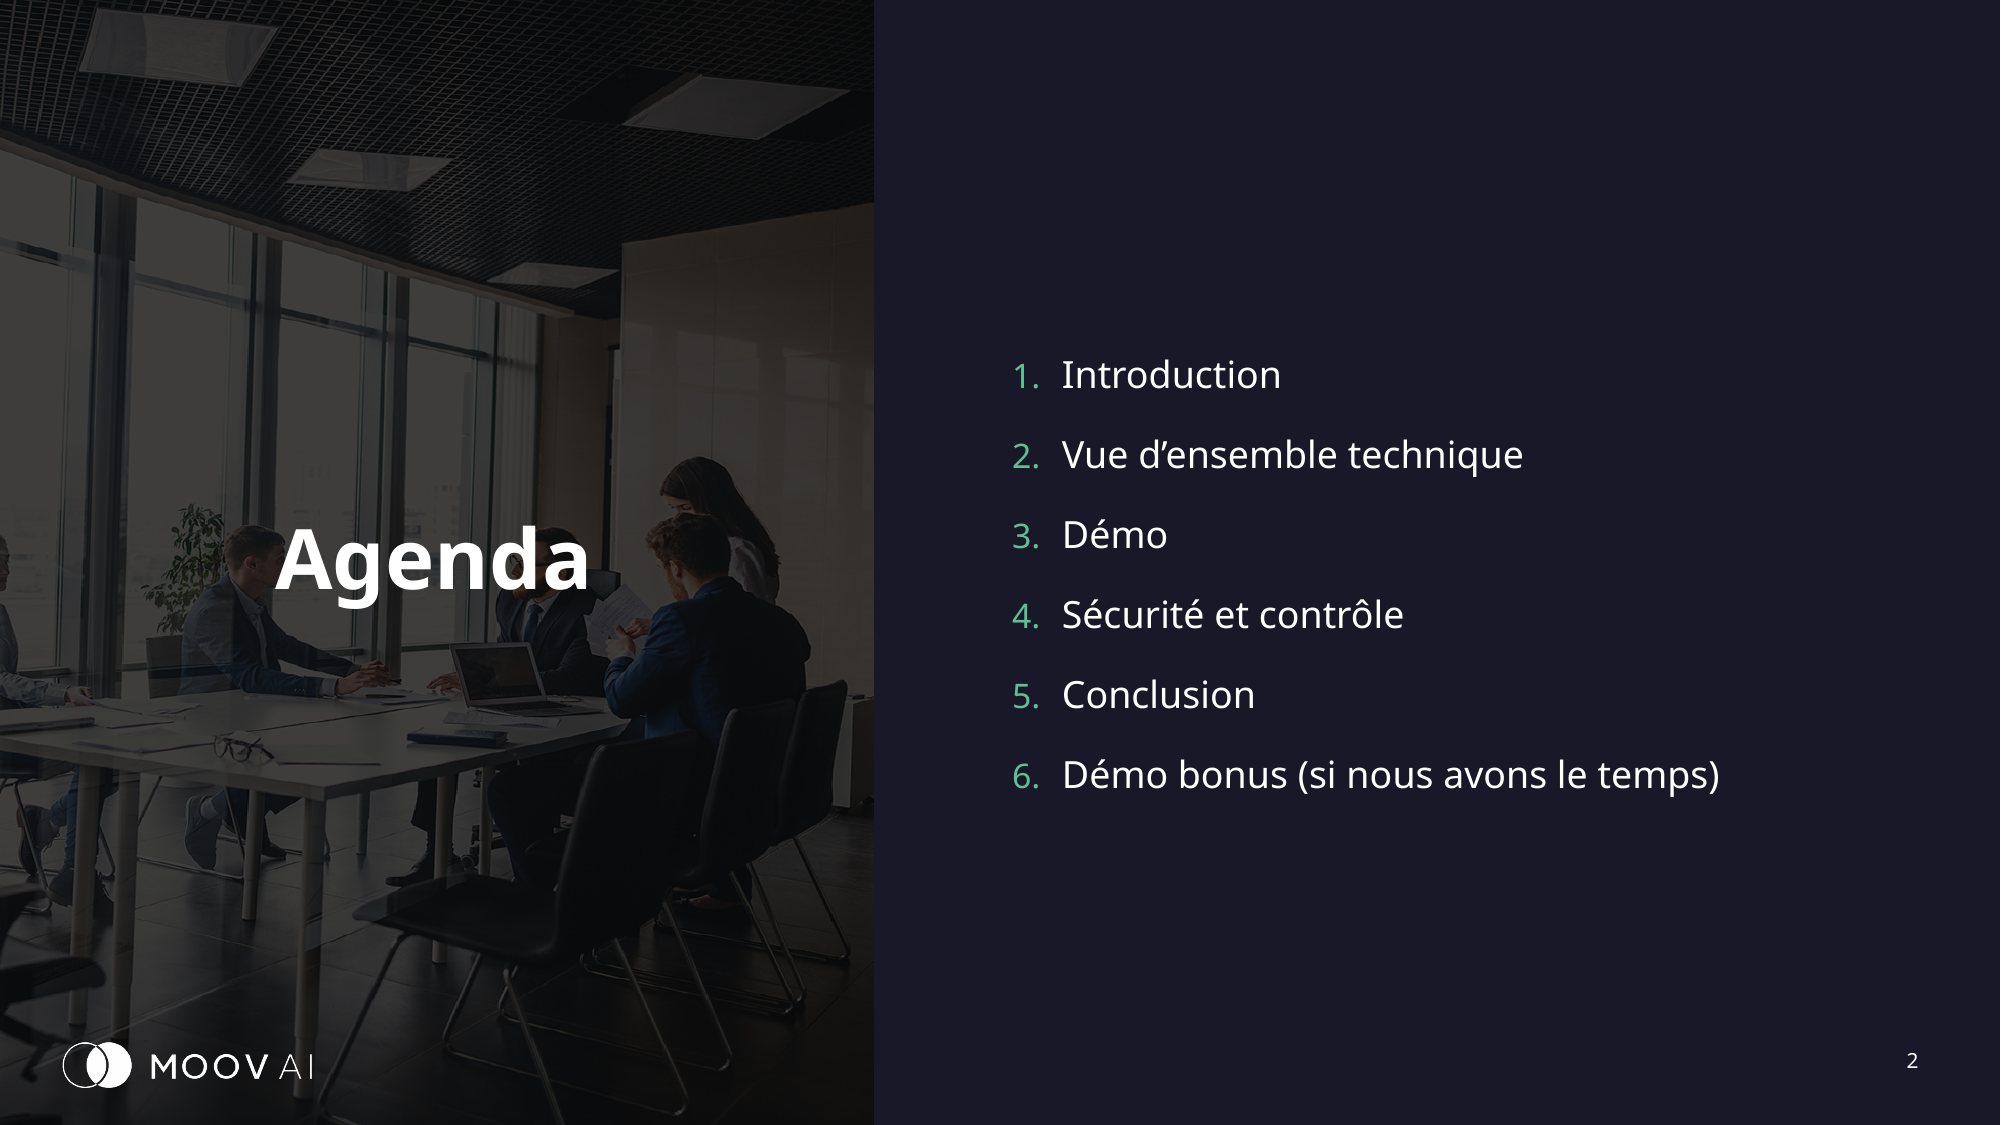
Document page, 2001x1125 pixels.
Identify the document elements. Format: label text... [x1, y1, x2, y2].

list Introduction Vue d’ensemble technique Démo Sécurité et contrôle Conclusion Démo bonus (si nous avons le temps) [1010, 212, 1888, 913]
title Agenda [60, 438, 807, 687]
slide_number 2 [1887, 1041, 1938, 1082]
picture [0, 0, 874, 1125]
